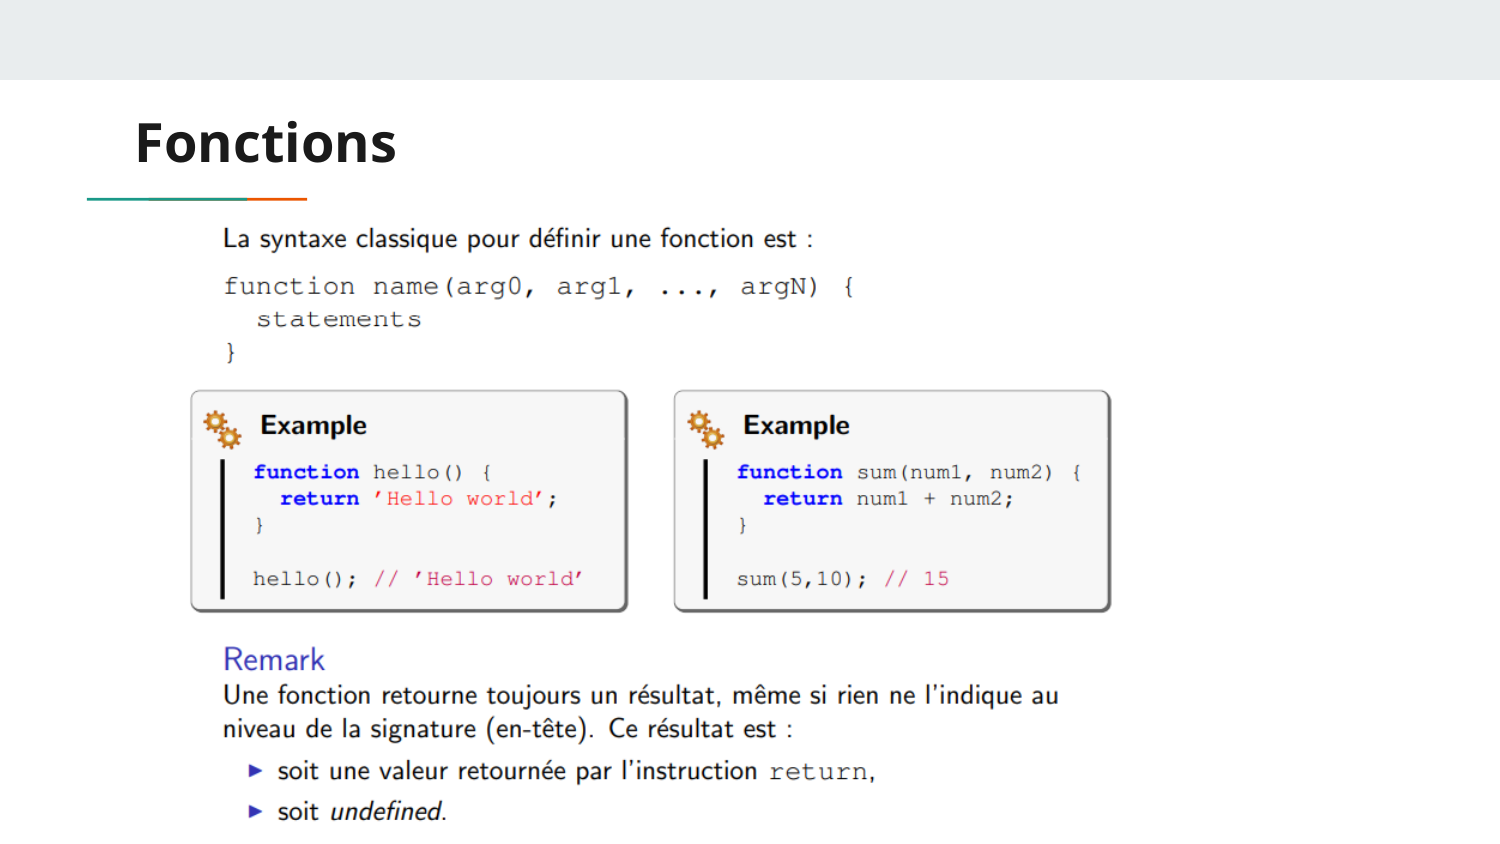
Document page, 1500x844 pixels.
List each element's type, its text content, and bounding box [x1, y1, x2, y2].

title Fonctions [119, 92, 1381, 181]
picture [171, 204, 1138, 832]
